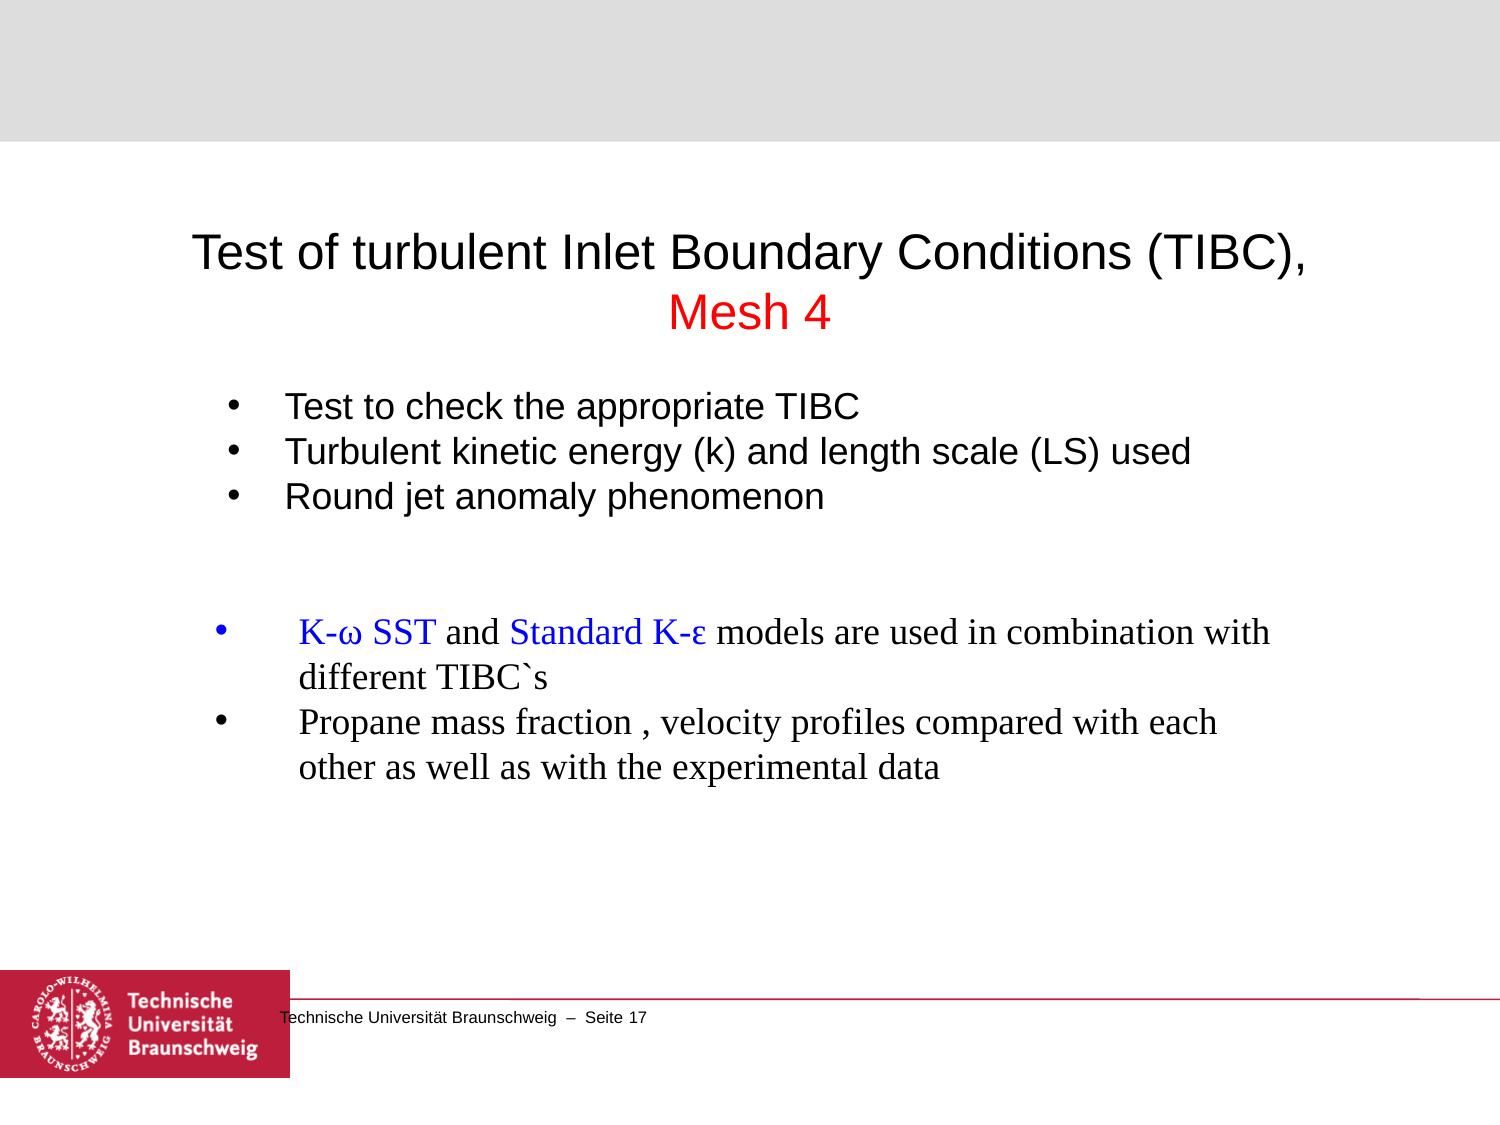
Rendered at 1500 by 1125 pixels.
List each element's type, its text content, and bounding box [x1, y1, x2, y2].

text_box Test of turbulent Inlet Boundary Conditions (TIBC), Mesh 4 [156, 212, 1344, 348]
picture [0, 970, 290, 1078]
text_box K-ω SST and Standard K-ԑ models are used in combination with different TIBC`s Propane mass fraction , velocity profiles compared with each other as well as with the experimental data [200, 599, 1288, 885]
text_box Test to check the appropriate TIBC Turbulent kinetic energy (k) and length scale (LS) used Round jet anomaly phenomenon [212, 374, 1313, 525]
